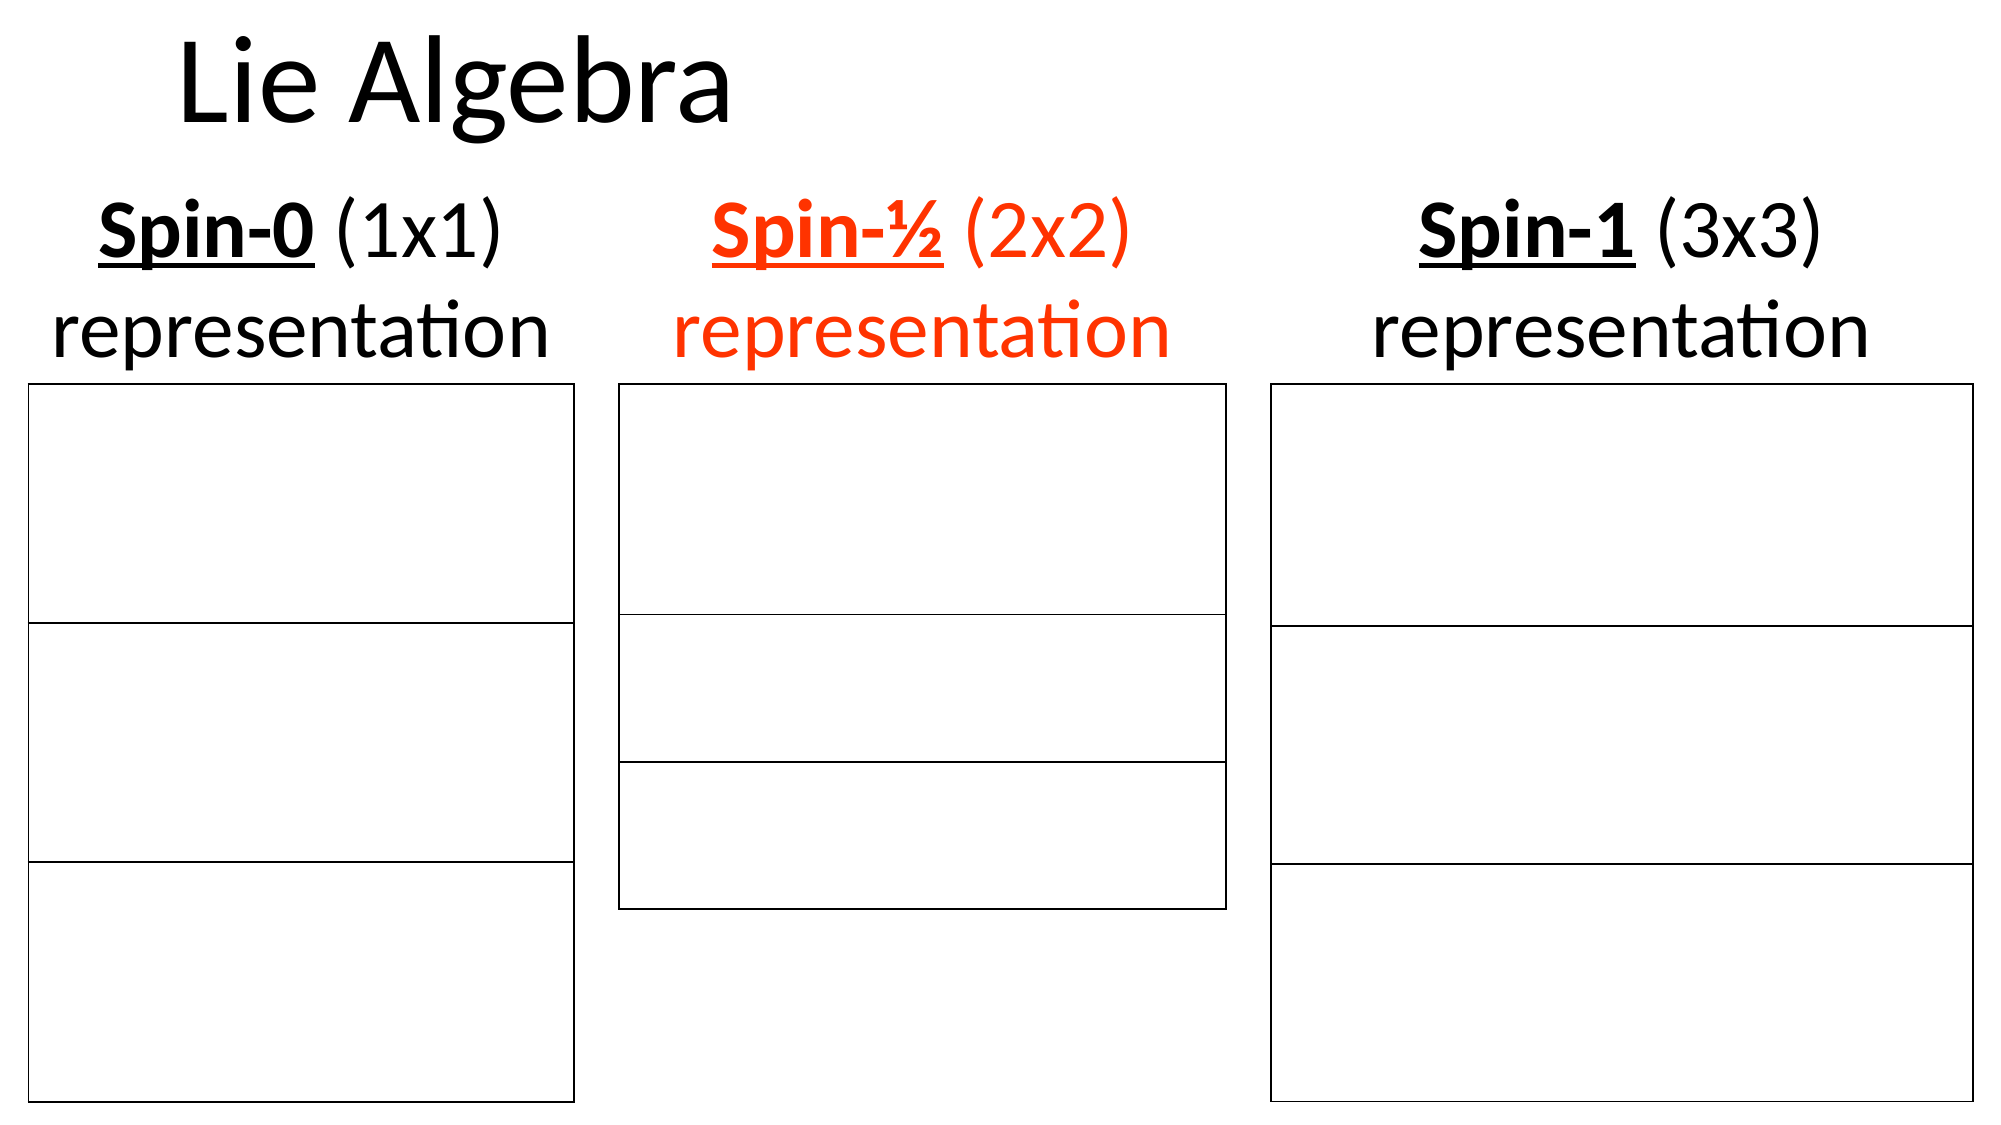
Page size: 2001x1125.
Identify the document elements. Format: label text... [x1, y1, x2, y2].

text_box Spin-0 (1x1) representation [0, 166, 605, 382]
text_box Spin-1 (3x3) representation [1318, 166, 1926, 382]
text_box Spin-½ (2x2) representation [619, 166, 1226, 382]
